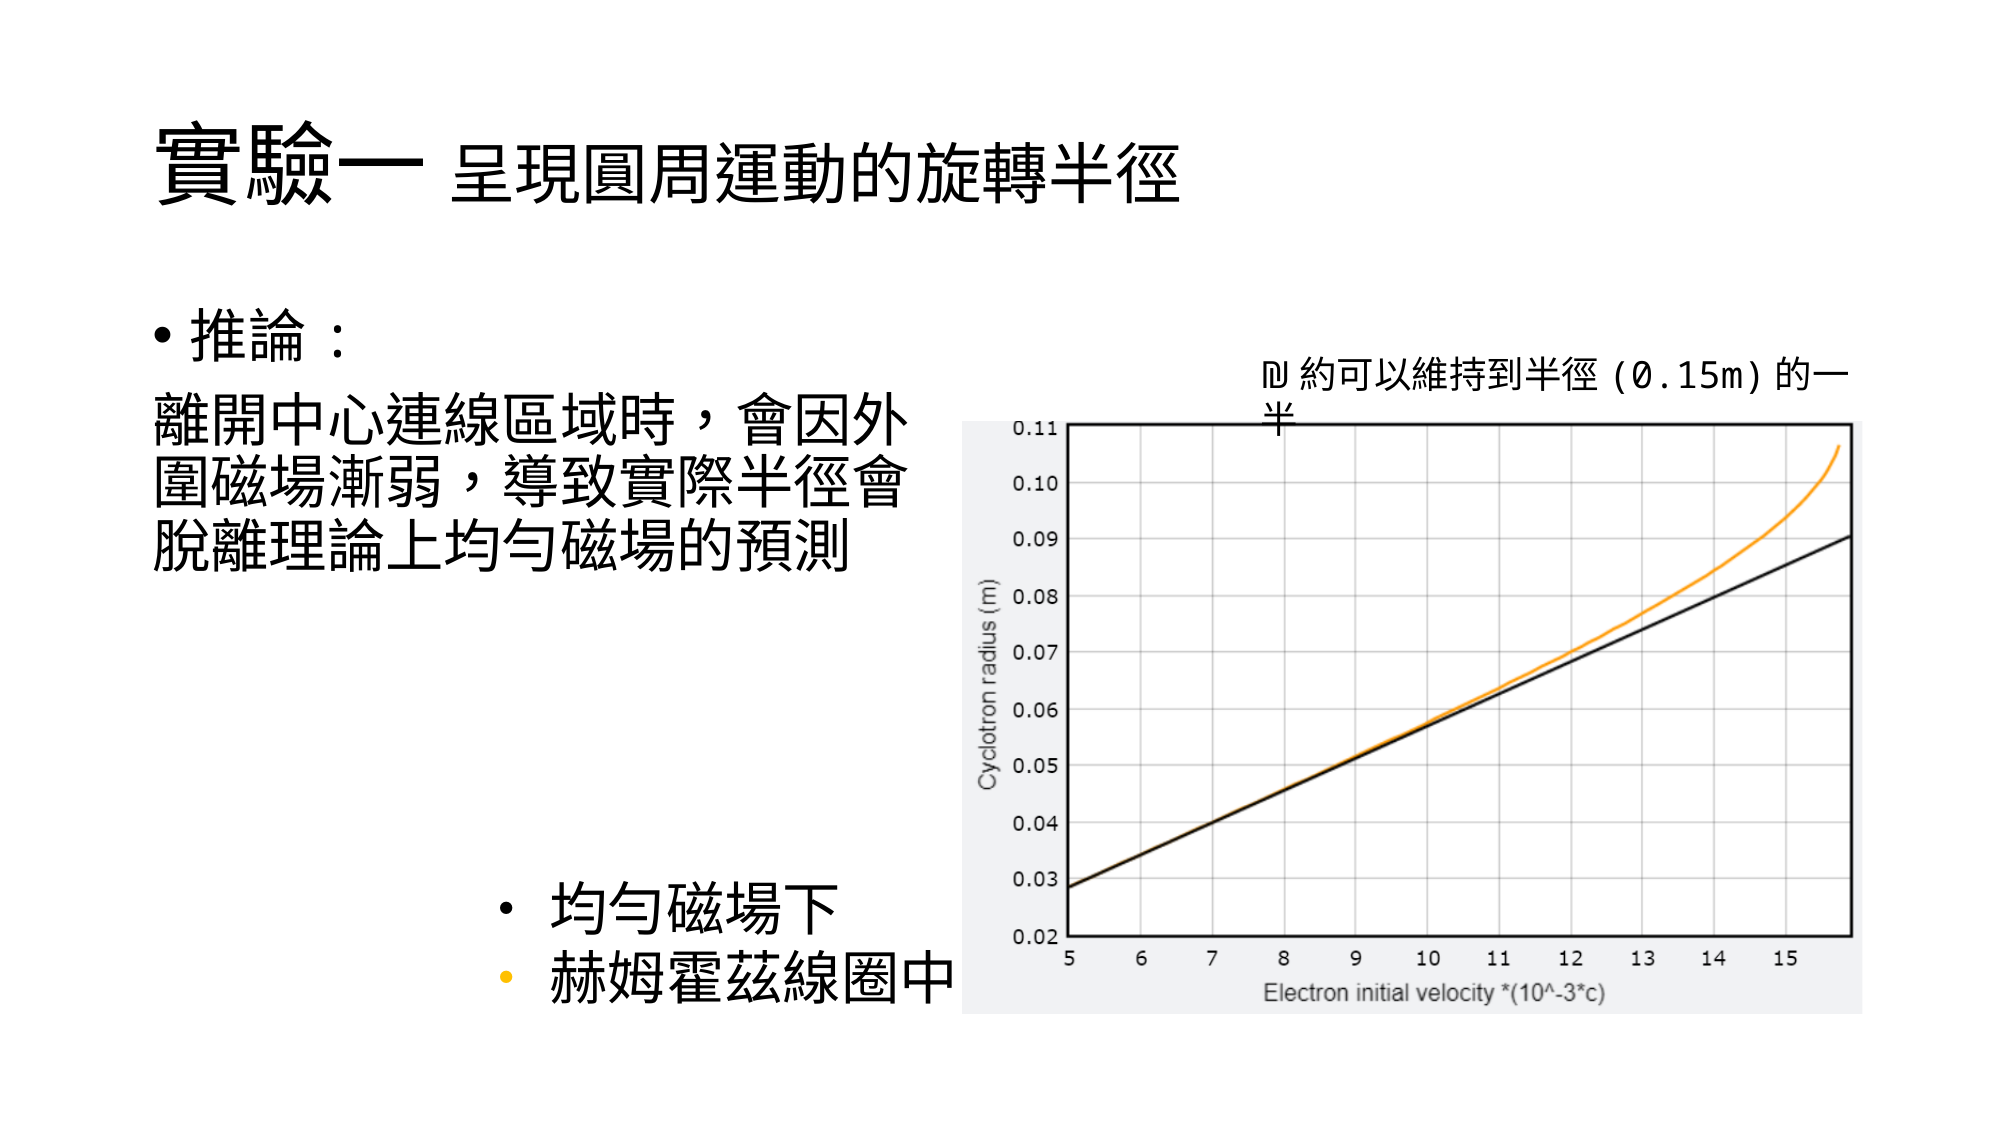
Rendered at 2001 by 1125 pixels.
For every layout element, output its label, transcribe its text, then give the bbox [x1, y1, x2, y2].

text_box ₪約可以維持到半徑(0.15m)的一半 [1245, 343, 1896, 494]
text_box •均勻磁場下 •赫姆霍茲線圈中 [462, 864, 1982, 1089]
picture [962, 421, 1863, 1014]
title 實驗一 呈現圓周運動的旋轉半徑 [137, 59, 1863, 278]
list 推論: 離開中心連線區域時，會因外圍磁場漸弱，導致實際半徑會脫離理論上均勻磁場的預測 [137, 299, 963, 1014]
